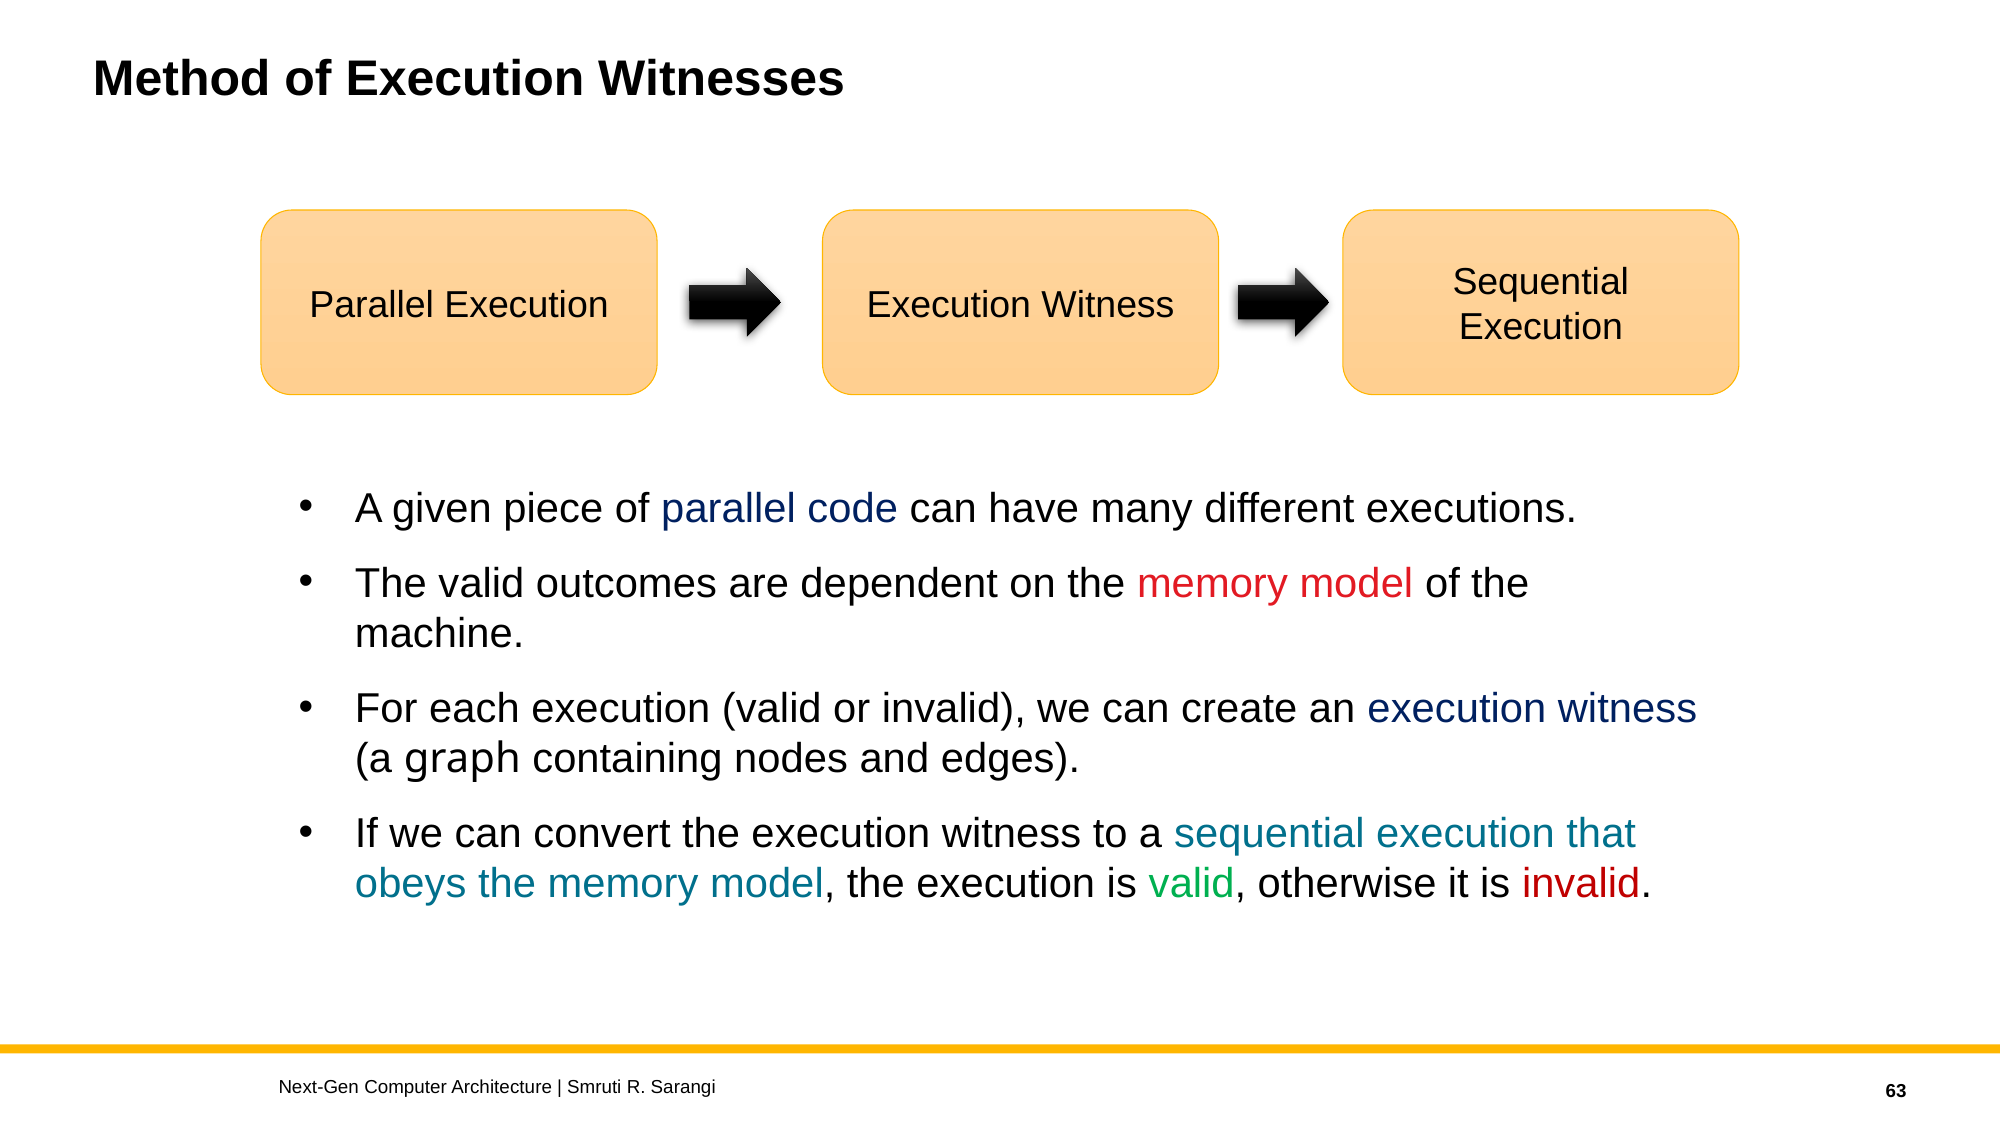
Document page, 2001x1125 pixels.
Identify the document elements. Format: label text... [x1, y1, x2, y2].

text_box [1237, 268, 1330, 337]
text_box Execution Witness [821, 209, 1220, 396]
list A given piece of parallel code can have many different executions. The valid outcomes are dependent on the memory model of the machine. For each execution (valid or invalid), we can create an execution witness (a graph containing nodes and edges). If we can convert the execution witness to a sequential execution that obeys the memory model, the execution is valid, otherwise it is invalid. [283, 473, 1717, 931]
text_box [689, 268, 782, 337]
slide_number 63 [1711, 1071, 1922, 1109]
title Method of Execution Witnesses [78, 45, 1578, 180]
text_box Parallel Execution [260, 209, 658, 396]
footer Next-Gen Computer Architecture | Smruti R. Sarangi [263, 1067, 1464, 1105]
text_box Sequential Execution [1342, 209, 1740, 396]
